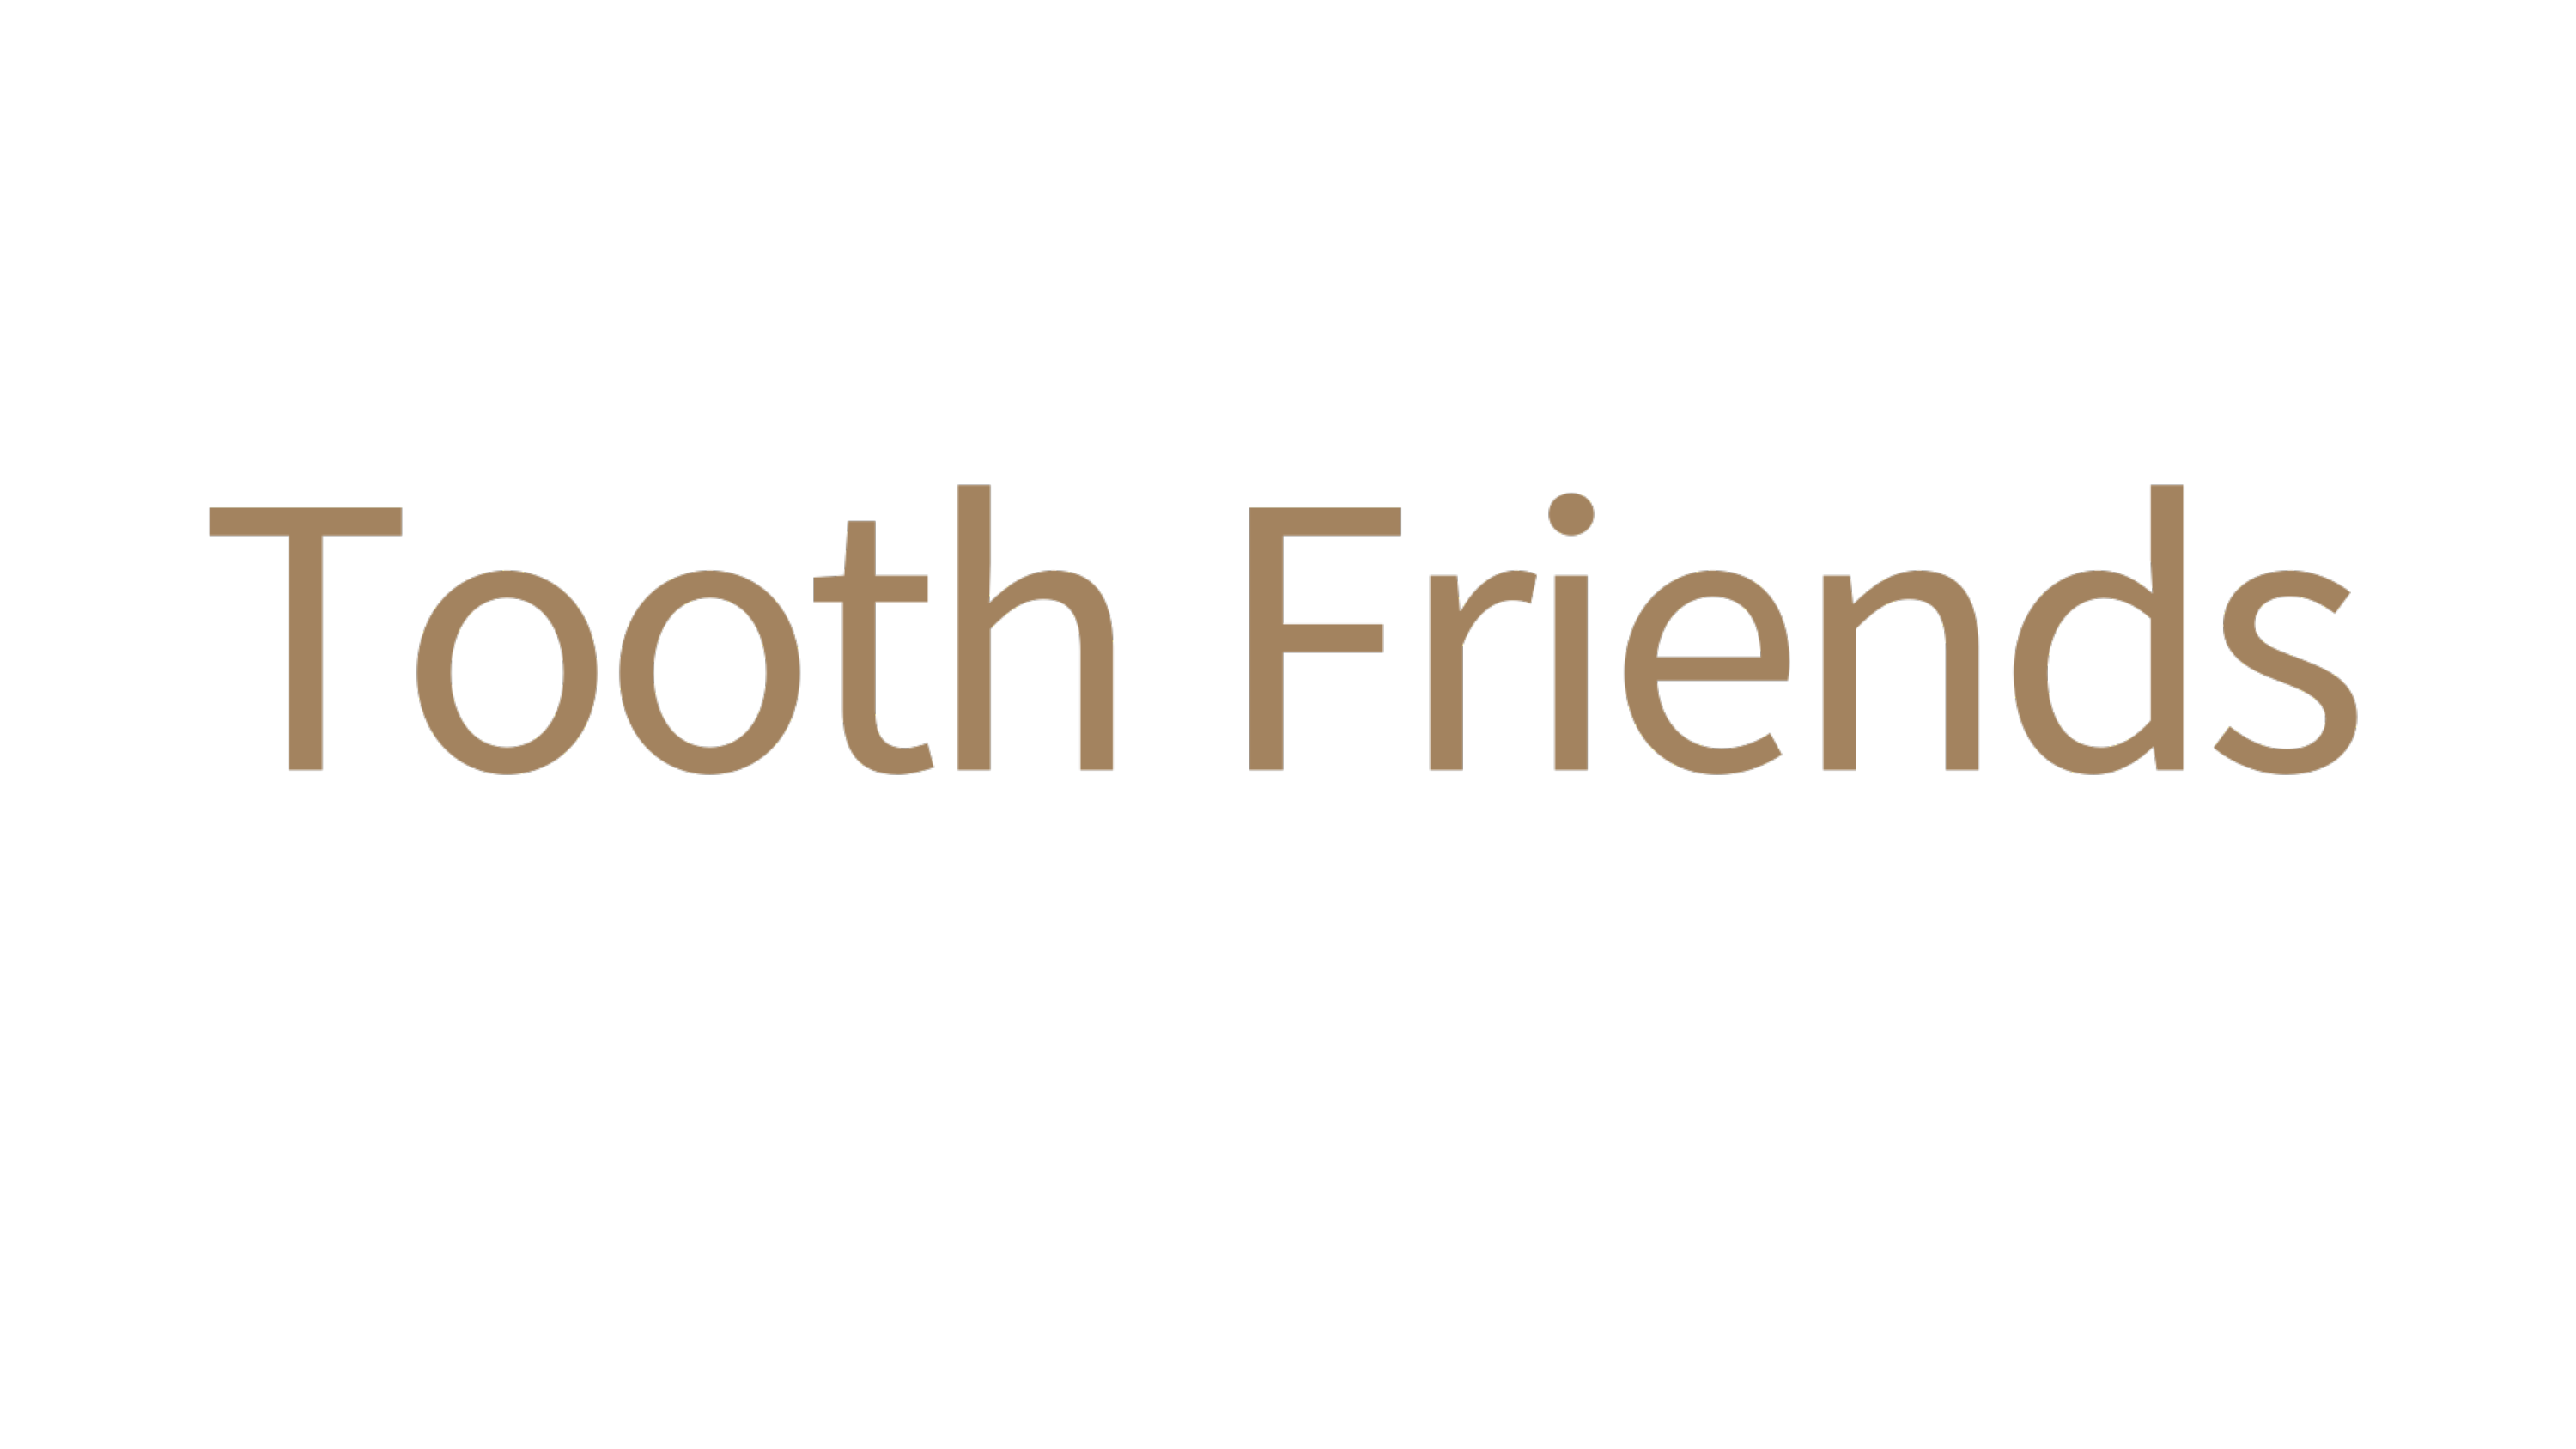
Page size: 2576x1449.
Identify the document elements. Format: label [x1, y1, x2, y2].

picture [100, 316, 2576, 937]
